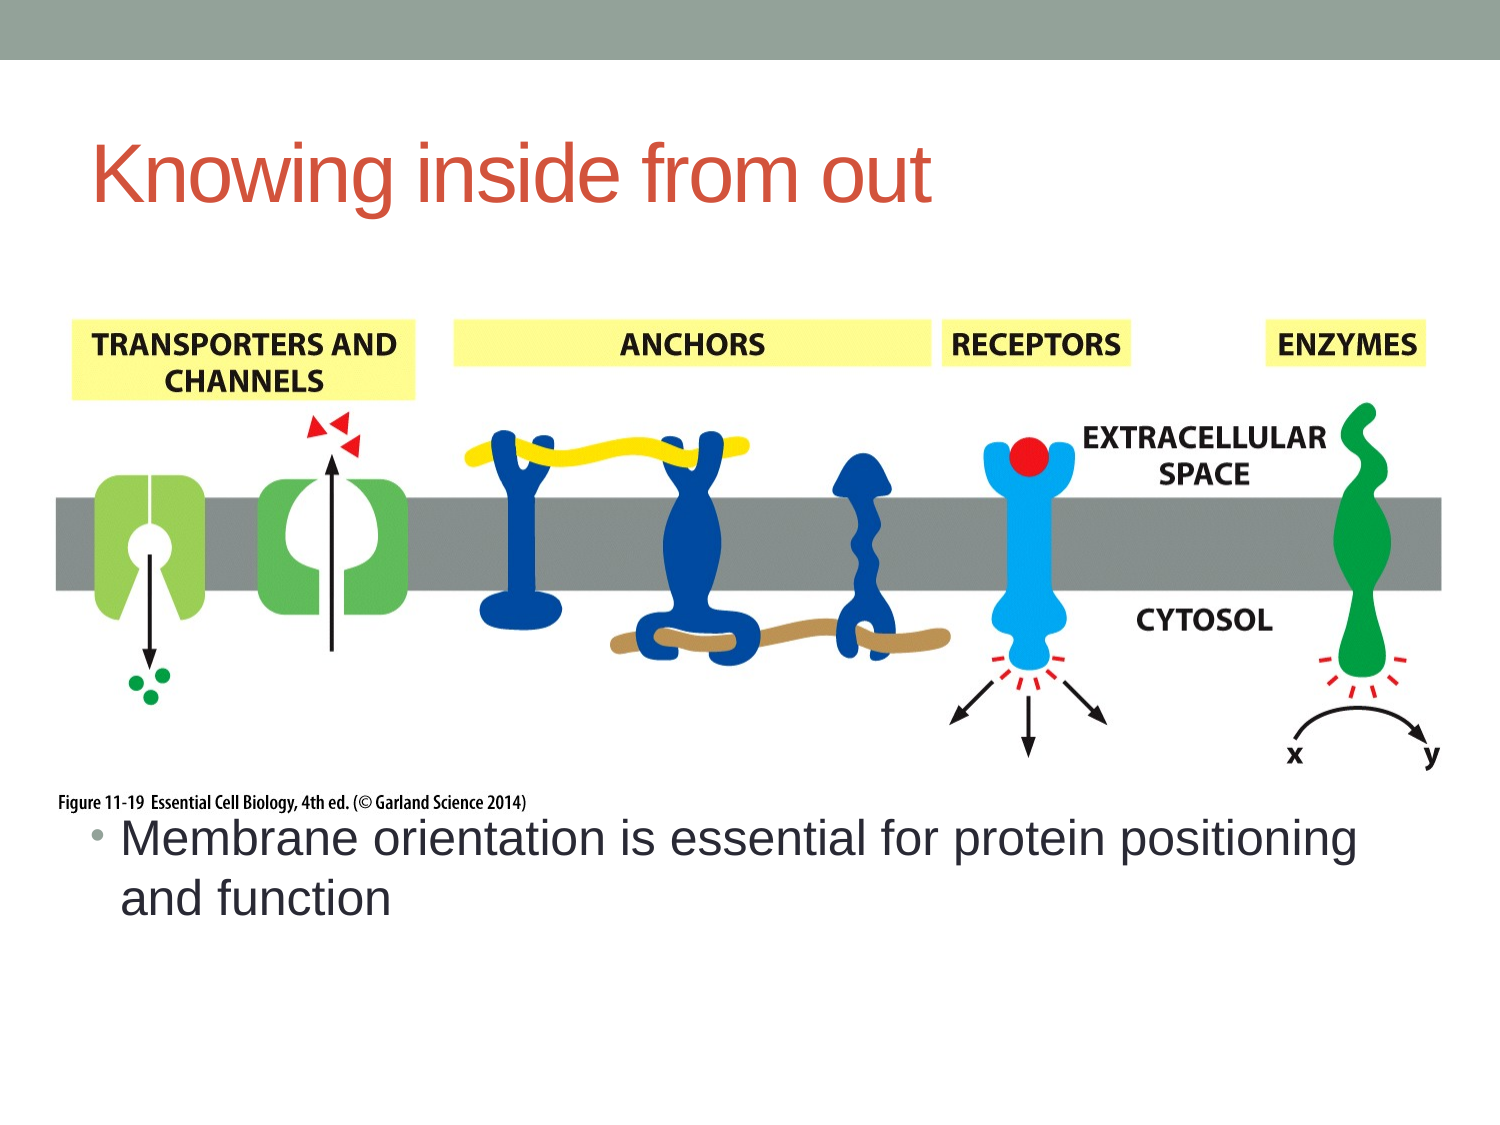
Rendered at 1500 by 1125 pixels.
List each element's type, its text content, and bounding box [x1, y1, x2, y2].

list Membrane orientation is essential for protein positioning and function [75, 825, 1425, 1063]
title Knowing inside from out [75, 87, 1425, 250]
picture [49, 310, 1450, 817]
